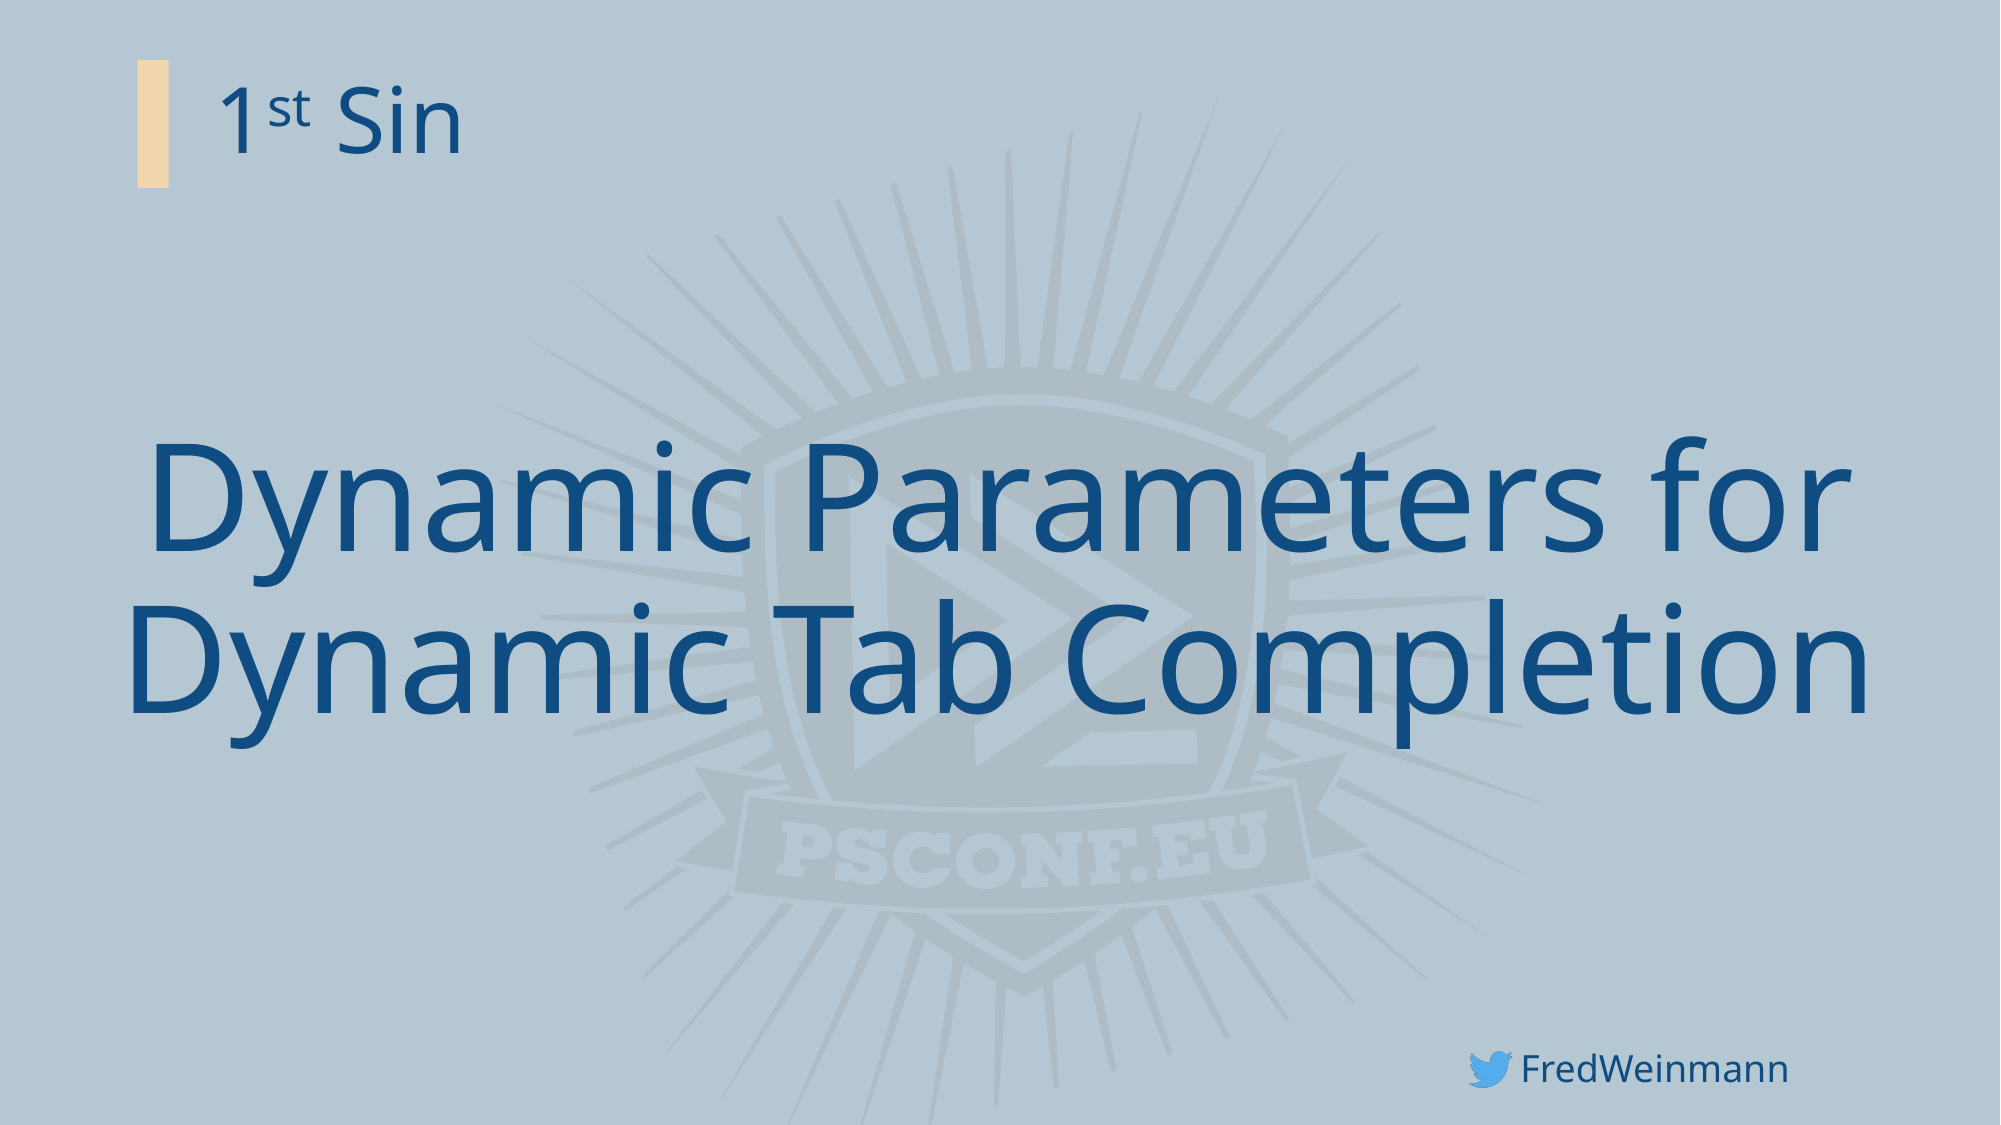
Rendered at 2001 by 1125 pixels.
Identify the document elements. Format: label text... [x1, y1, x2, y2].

title 1st Sin [199, 59, 1876, 188]
text_box Dynamic Parameters for Dynamic Tab Completion [100, 391, 1897, 777]
picture [1458, 1037, 1523, 1103]
footer FredWeinmann [1505, 1038, 1956, 1098]
